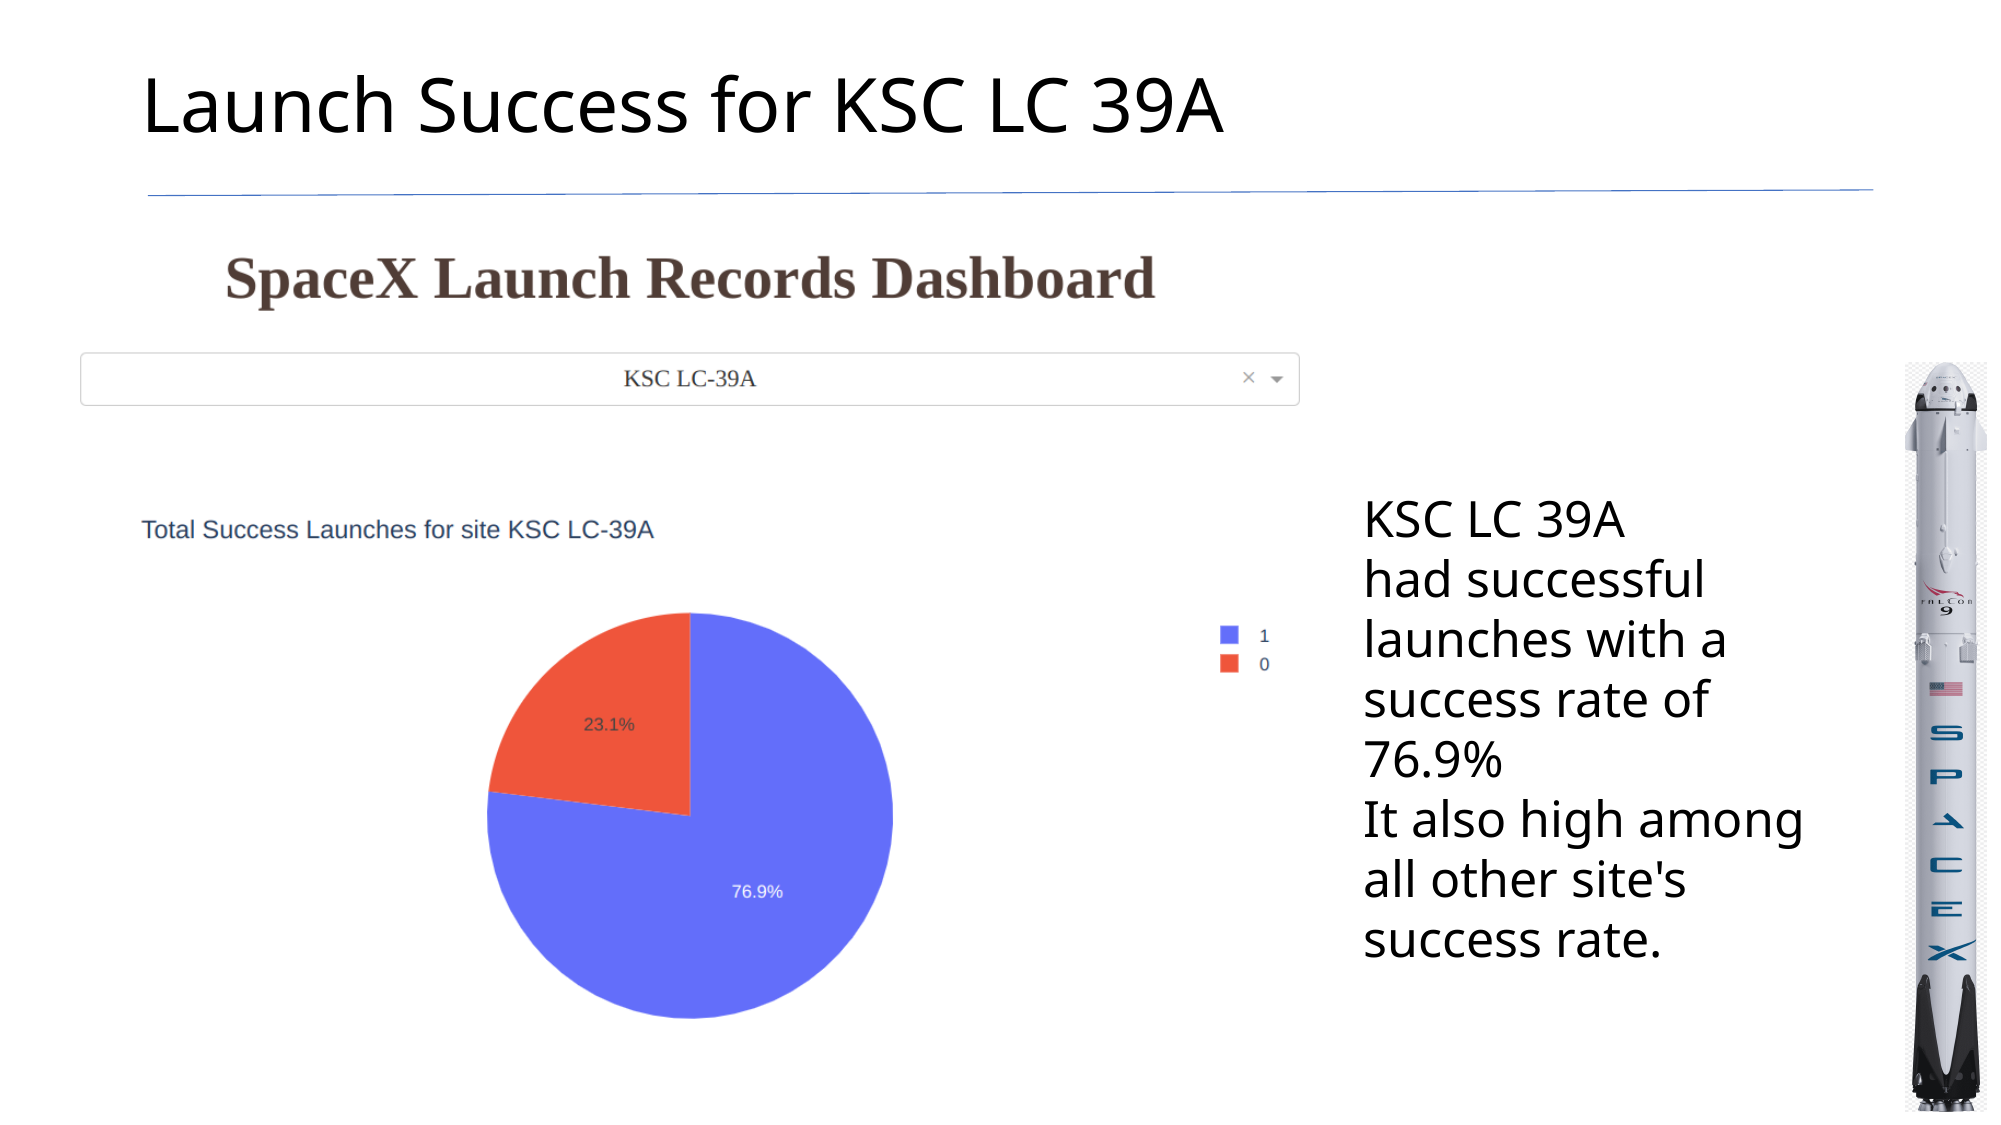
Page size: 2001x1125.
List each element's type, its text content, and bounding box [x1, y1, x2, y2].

title Launch Success for KSC LC 39A [126, 0, 1852, 217]
text_box KSC LC 39A had successful launches with a success rate of 76.9% It also high among all other site's success rate. [1348, 479, 1881, 975]
picture [1905, 362, 1988, 1112]
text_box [147, 189, 1874, 196]
picture [78, 217, 1312, 1102]
